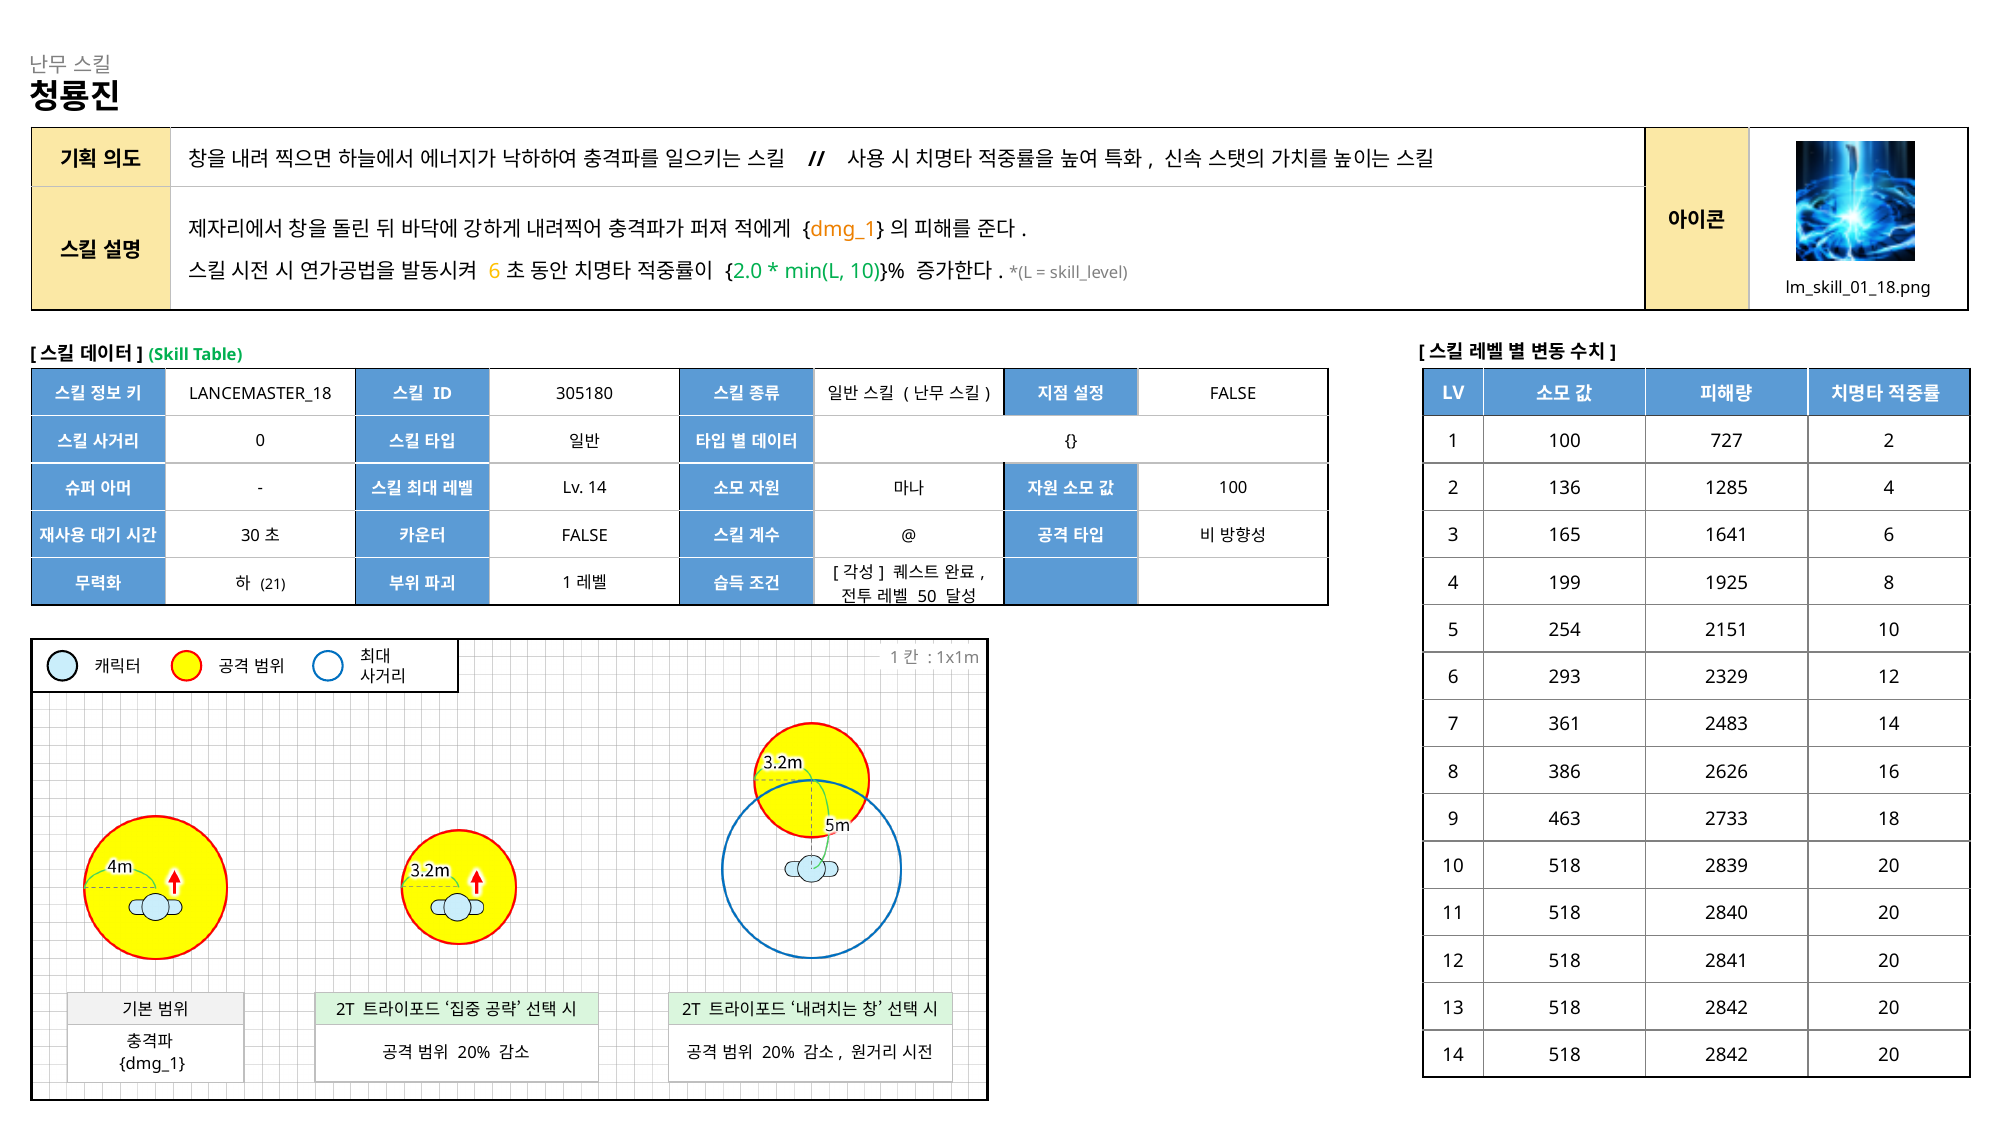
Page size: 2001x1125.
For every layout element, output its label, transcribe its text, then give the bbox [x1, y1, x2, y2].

table_cell 12 [1809, 653, 1969, 699]
table_cell 스킬 사거리 [32, 416, 165, 462]
table_cell 2626 [1646, 747, 1807, 793]
table_header 아이콘 [1646, 128, 1748, 309]
table_cell 165 [1484, 511, 1645, 557]
table_cell 0 [166, 416, 355, 462]
table_cell 비 방향성 [1139, 511, 1327, 557]
table_cell 14 [1809, 700, 1969, 746]
table_cell 8 [1809, 558, 1969, 604]
table_cell 2840 [1646, 889, 1807, 935]
table_cell 스킬 타입 [356, 416, 489, 462]
table_cell 463 [1484, 794, 1645, 840]
table_cell 199 [1484, 558, 1645, 604]
table_cell 공격 타입 [1005, 511, 1137, 557]
table_cell @ [815, 511, 1003, 557]
table_cell 20 [1809, 1031, 1969, 1076]
table_cell 2329 [1646, 653, 1807, 699]
table_header LANCEMASTER_18 [166, 369, 355, 415]
table_cell 2842 [1646, 983, 1807, 1029]
picture [1795, 141, 1916, 261]
table_cell 3 [1424, 511, 1483, 557]
table_cell 1레벨 [490, 558, 679, 604]
table_cell {} [815, 416, 1327, 462]
table_cell 518 [1484, 983, 1645, 1029]
table_header 치명타 적중률 [1809, 369, 1969, 415]
table_cell 6 [1424, 653, 1483, 699]
table_cell 1285 [1646, 464, 1807, 510]
table_cell 100 [1484, 416, 1645, 462]
table_header 스킬 정보 키 [32, 369, 165, 415]
table_cell 슈퍼 아머 [32, 464, 165, 510]
table_cell 1 [1424, 416, 1483, 462]
table_header LV [1424, 369, 1483, 415]
table_cell 18 [1809, 794, 1969, 840]
table_cell 제자리에서 창을 돌린 뒤 바닥에 강하게 내려찍어 충격파가 퍼져 적에게 {dmg_1}의 피해를 준다. 스킬 시전 시 연가공법을 발동시켜 6초 동안 치명타 적중률이 {2.0 * min(L, 10)}% 증가한다. *(L = skill_level) [171, 187, 1644, 309]
table_cell 11 [1424, 889, 1483, 935]
table_header 기획 의도 [32, 133, 170, 186]
table_cell 10 [1424, 842, 1483, 888]
table_cell 4 [1424, 558, 1483, 604]
table_header 피해량 [1646, 369, 1807, 415]
table_cell 518 [1484, 936, 1645, 982]
table_cell 스킬 설명 [32, 187, 170, 309]
table_cell [1139, 558, 1327, 604]
table_cell 20 [1809, 842, 1969, 888]
table_cell 스킬 계수 [680, 511, 813, 557]
table_header FALSE [1139, 369, 1327, 415]
table_header 지점 설정 [1005, 369, 1137, 415]
table_cell 518 [1484, 1031, 1645, 1076]
table_cell 일반 [490, 416, 679, 462]
table_cell 16 [1809, 747, 1969, 793]
table_header 305180 [490, 369, 679, 415]
table_cell 습득 조건 [680, 558, 813, 604]
table_cell 254 [1484, 605, 1645, 651]
table_cell [각성] 퀘스트 완료, 전투 레벨 50 달성 [815, 558, 1003, 604]
table_cell 하 (21) [166, 558, 355, 604]
table_cell 타입 별 데이터 [680, 416, 813, 462]
table_header 스킬 종류 [680, 369, 813, 415]
table_cell 2839 [1646, 842, 1807, 888]
table_header 스킬 ID [356, 369, 489, 415]
table_cell 12 [1424, 936, 1483, 982]
text_box [스킬 데이터] (Skill Table) [30, 339, 243, 365]
table_cell 마나 [815, 464, 1003, 510]
table_header 창을 내려 찍으면 하늘에서 에너지가 낙하하여 충격파를 일으키는 스킬 // 사용 시 치명타 적중률을 높여 특화, 신속 스탯의 가치를 높이는 스킬 [171, 128, 1644, 186]
table_cell 9 [1424, 794, 1483, 840]
table_header lm_skill_01_18.png [1750, 128, 1967, 309]
table_cell 20 [1809, 889, 1969, 935]
table_cell 자원 소모 값 [1005, 464, 1137, 510]
table_cell 14 [1424, 1031, 1483, 1076]
table_cell 2842 [1646, 1031, 1807, 1076]
table_cell 30초 [166, 511, 355, 557]
table_cell Lv. 14 [490, 464, 679, 510]
table_cell 20 [1809, 936, 1969, 982]
table_cell - [166, 464, 355, 510]
table_cell 361 [1484, 700, 1645, 746]
table_cell 카운터 [356, 511, 489, 557]
table_cell 스킬 최대 레벨 [356, 464, 489, 510]
table_cell 6 [1809, 511, 1969, 557]
table_cell 재사용 대기 시간 [32, 511, 165, 557]
table_cell 8 [1424, 747, 1483, 793]
table_cell 386 [1484, 747, 1645, 793]
table_cell 2 [1809, 416, 1969, 462]
table_cell 20 [1809, 983, 1969, 1029]
table_cell 10 [1809, 605, 1969, 651]
table_cell [1005, 558, 1137, 604]
table_cell 727 [1646, 416, 1807, 462]
table_cell 2841 [1646, 936, 1807, 982]
table_cell 2151 [1646, 605, 1807, 651]
table_cell 5 [1424, 605, 1483, 651]
table_cell 무력화 [32, 558, 165, 604]
table_cell 소모 자원 [680, 464, 813, 510]
table_cell 518 [1484, 842, 1645, 888]
table_cell 2733 [1646, 794, 1807, 840]
table_cell 518 [1484, 889, 1645, 935]
table_header 일반 스킬 (난무 스킬) [815, 369, 1003, 415]
table_cell 100 [1139, 464, 1327, 510]
table_cell 부위 파괴 [356, 558, 489, 604]
table_cell 1925 [1646, 558, 1807, 604]
table_cell FALSE [490, 511, 679, 557]
table_cell 4 [1809, 464, 1969, 510]
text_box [0, 0, 706, 133]
table_cell 136 [1484, 464, 1645, 510]
table_cell 293 [1484, 653, 1645, 699]
table_cell 2 [1424, 464, 1483, 510]
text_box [30, 638, 989, 1101]
table_cell 2483 [1646, 700, 1807, 746]
table_header 소모 값 [1484, 369, 1645, 415]
text_box [스킬 레벨 별 변동 수치] [1418, 339, 1617, 363]
table_cell 13 [1424, 983, 1483, 1029]
table_cell 7 [1424, 700, 1483, 746]
table_cell 1641 [1646, 511, 1807, 557]
